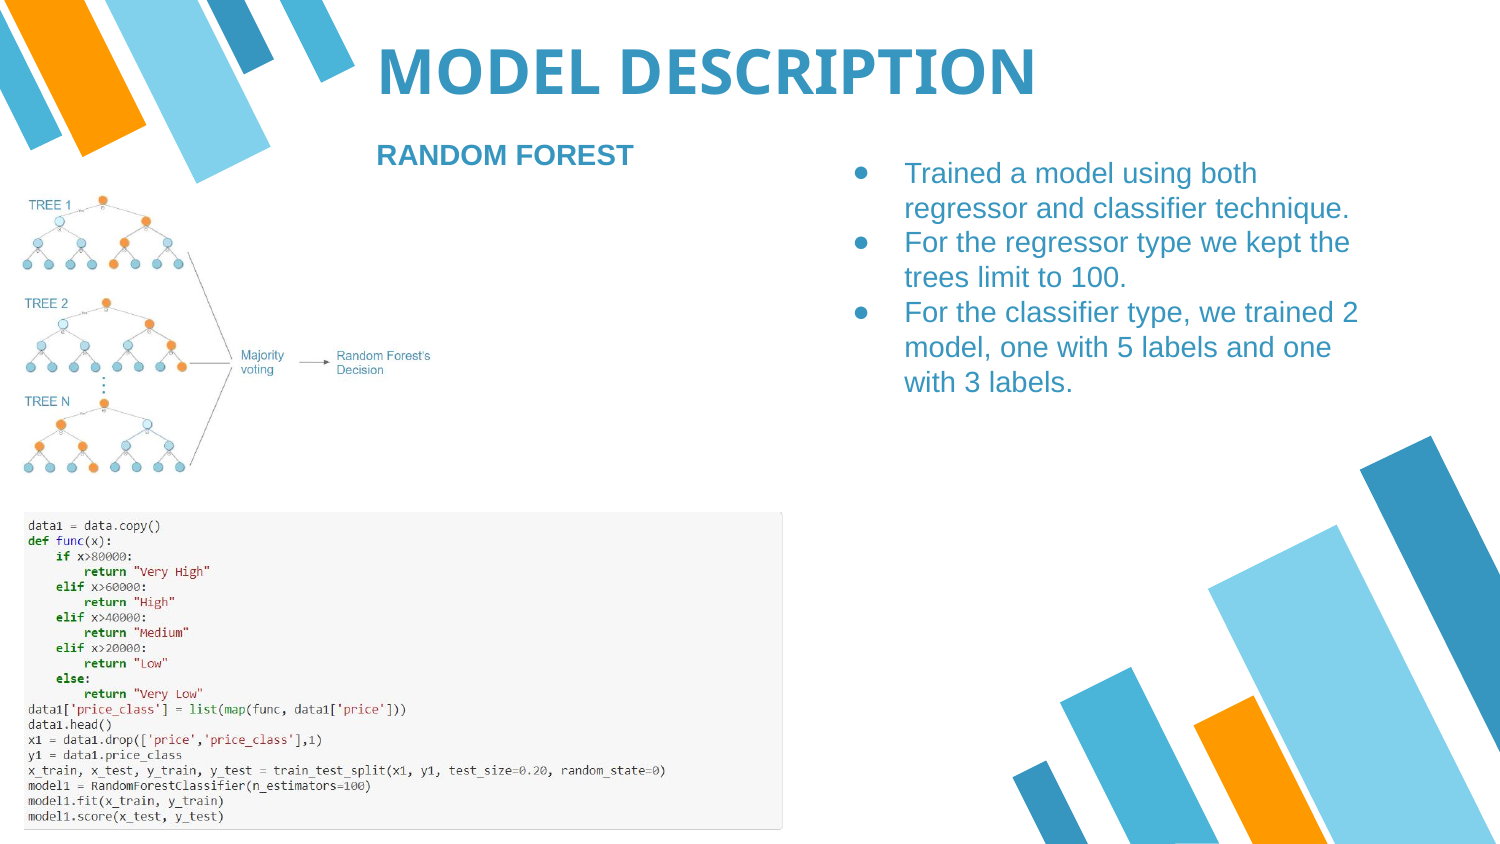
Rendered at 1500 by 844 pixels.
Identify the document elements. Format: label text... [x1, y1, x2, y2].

text_box Trained a model using both regressor and classifier technique. For the regressor type we kept the trees limit to 100. For the classifier type, we trained 2 model, one with 5 labels and one with 3 labels. [814, 138, 1397, 530]
picture [10, 193, 432, 476]
text_box RANDOM FOREST [361, 121, 936, 185]
picture [24, 511, 783, 832]
title MODEL DESCRIPTION [361, 9, 1307, 122]
